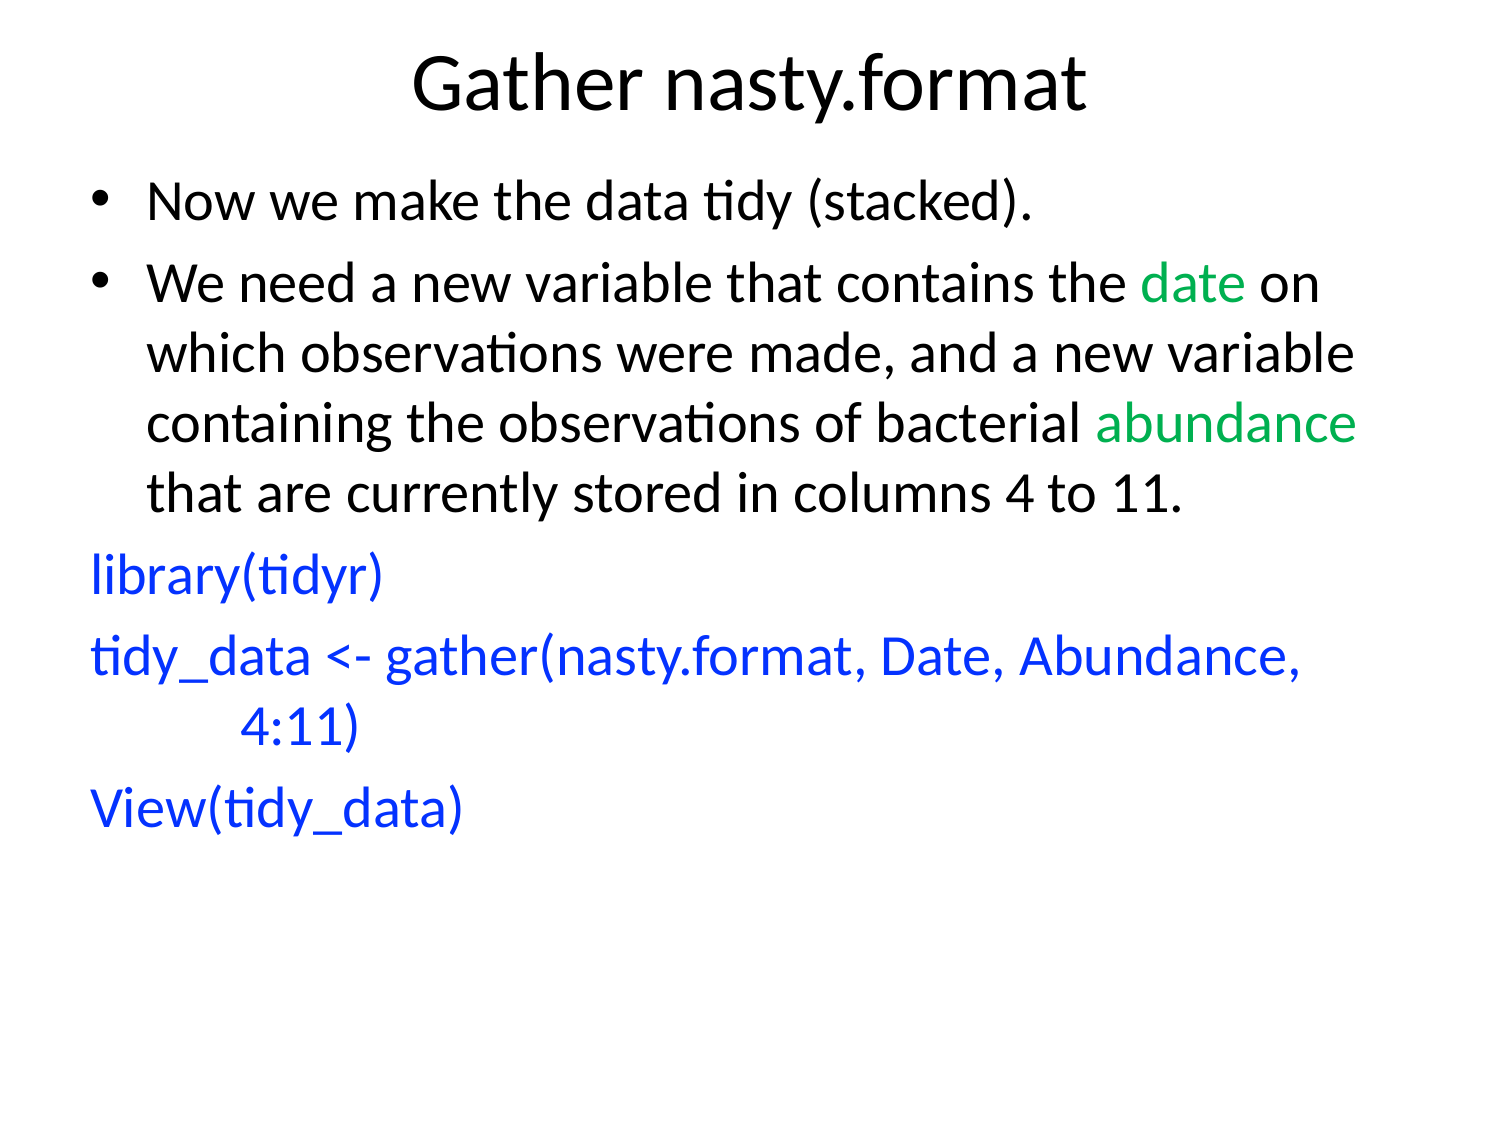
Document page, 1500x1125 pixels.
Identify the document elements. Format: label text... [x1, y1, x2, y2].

list Now we make the data tidy (stacked). We need a new variable that contains the date on which observations were made, and a new variable containing the observations of bacterial abundance that are currently stored in columns 4 to 11. library(tidyr) tidy_data <- gather(nasty.format, Date, Abundance, 4:11) View(tidy_data) [75, 154, 1425, 993]
title Gather nasty.format [75, 0, 1425, 154]
